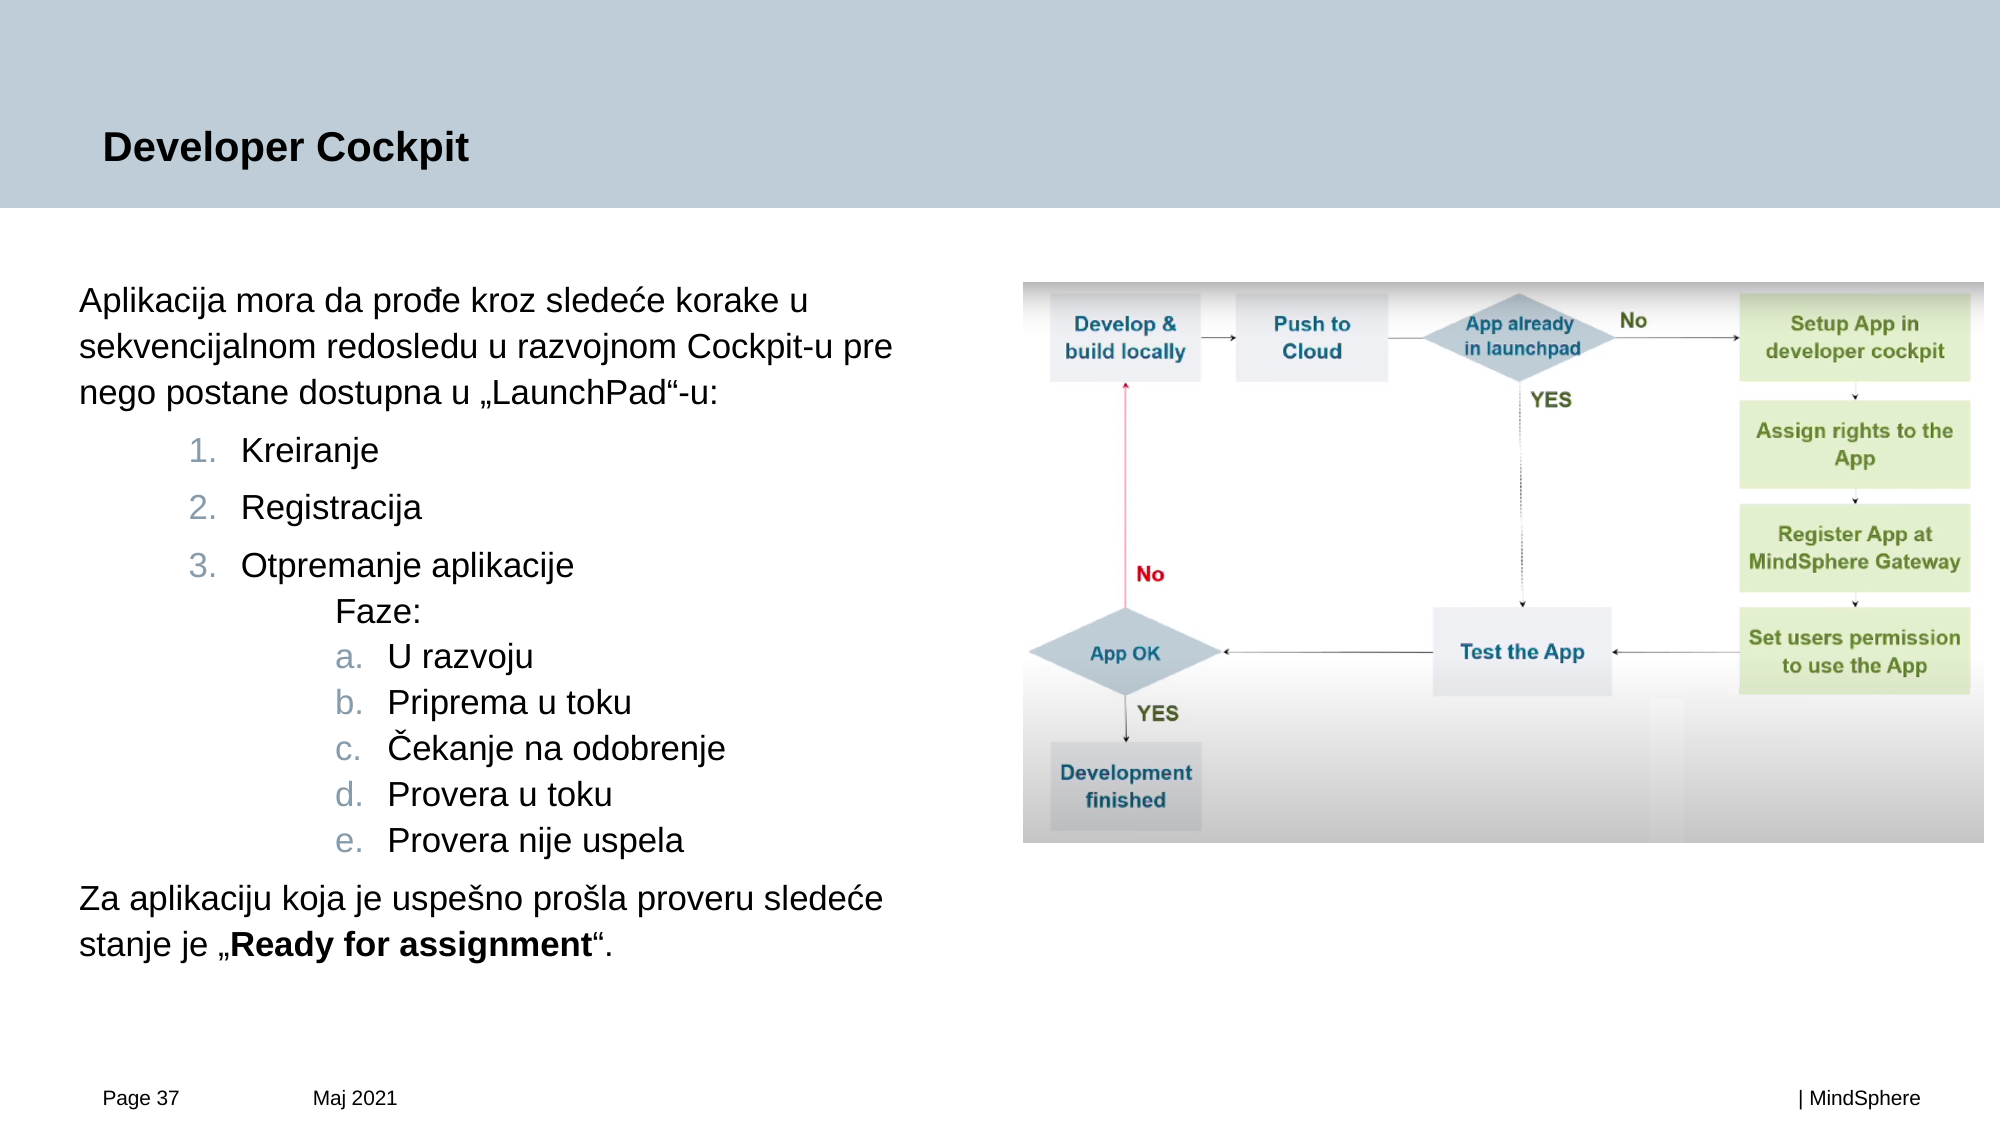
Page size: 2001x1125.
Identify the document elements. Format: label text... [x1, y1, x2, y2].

list Aplikacija mora da prođe kroz sledeće korake u sekvencijalnom redosledu u razvojnom Cockpit-u pre nego postane dostupna u „LaunchPad“-u: Kreiranje Registracija Otpremanje aplikacije Faze: U razvoju Priprema u toku Čekanje na odobrenje Provera u toku Provera nije uspela Za aplikaciju koja je uspešno prošla proveru sledeće stanje je „Ready for assignment“. [78, 273, 977, 970]
picture [1023, 282, 1985, 843]
title Developer Cockpit [0, 0, 2000, 209]
